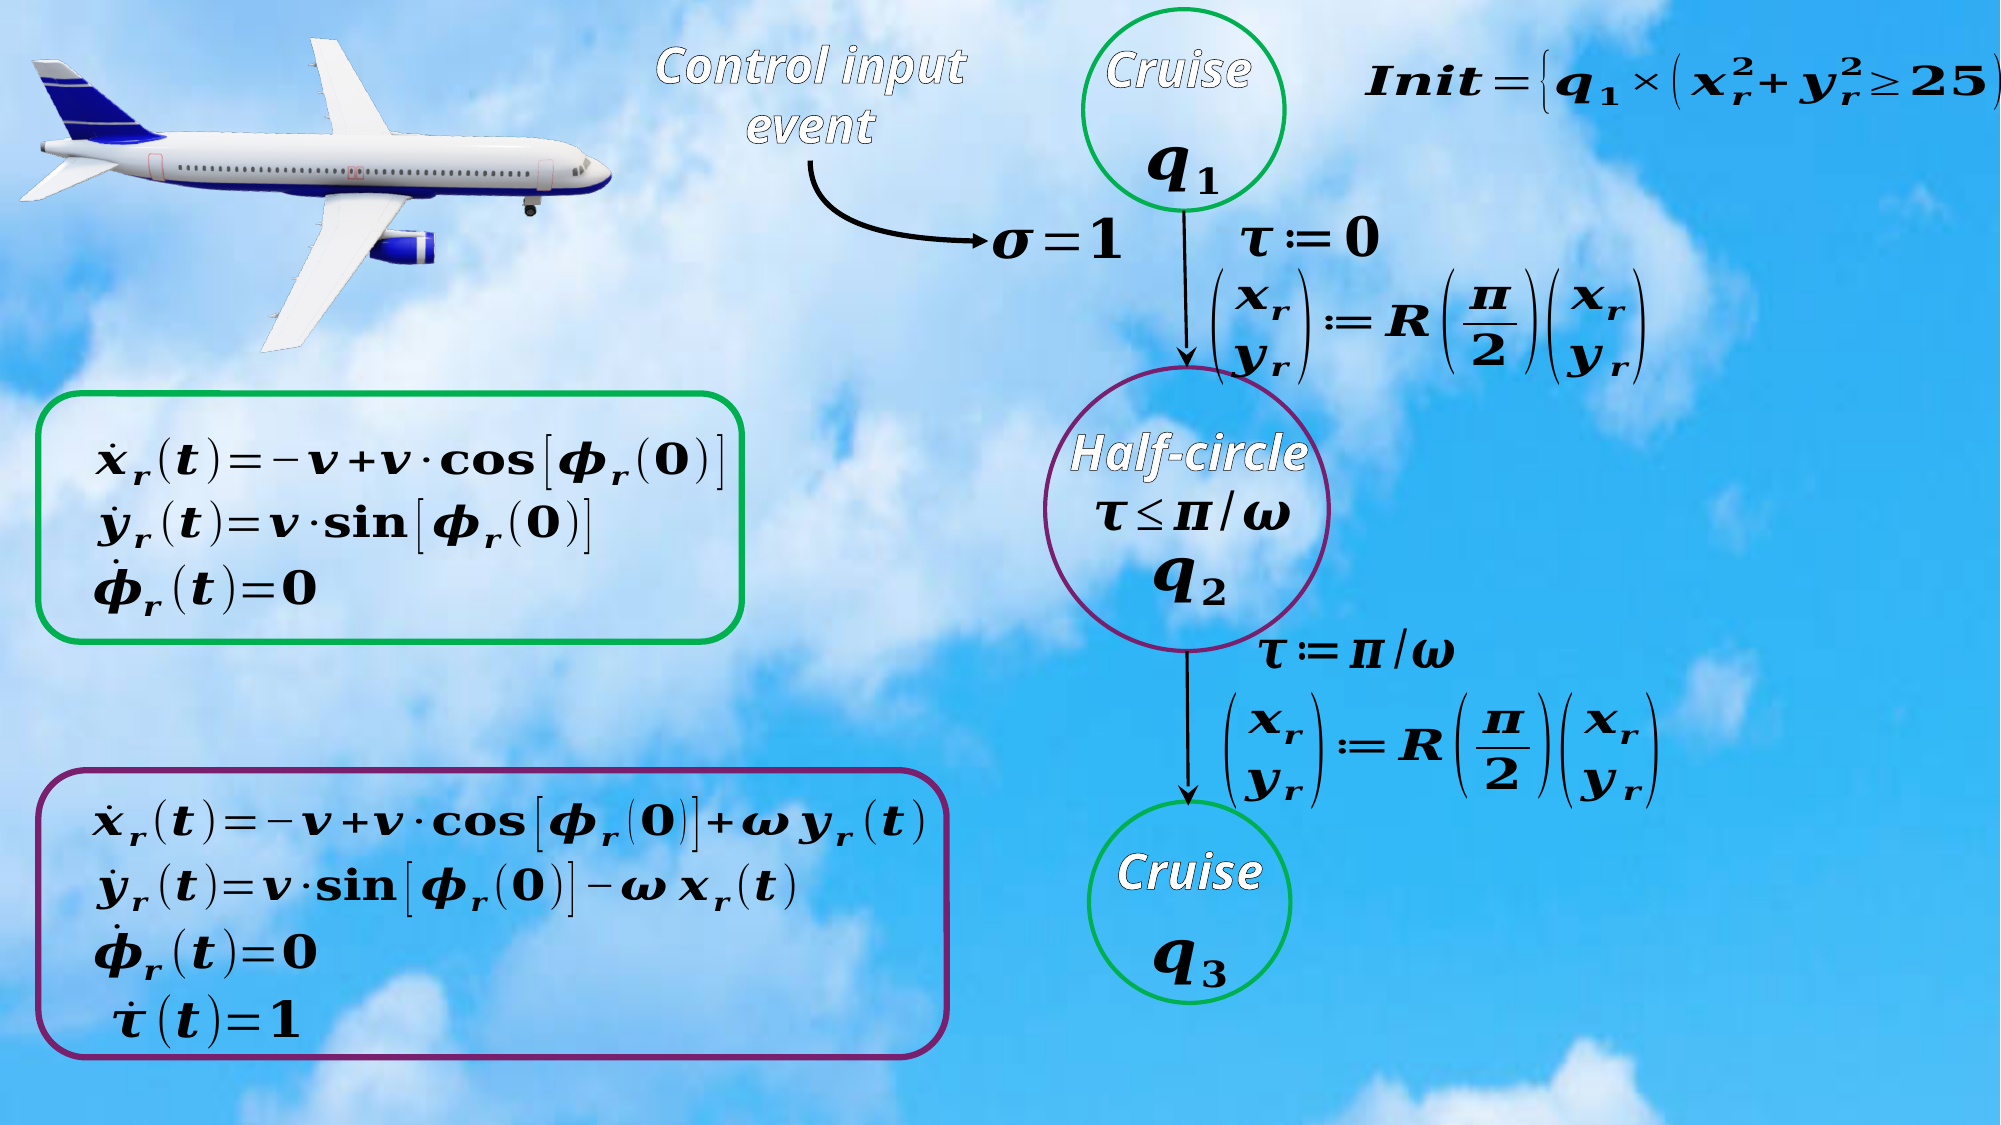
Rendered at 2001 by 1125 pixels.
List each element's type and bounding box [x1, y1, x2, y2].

text_box [859, 112, 940, 292]
picture [0, 0, 2000, 1125]
text_box [1183, 210, 1188, 368]
